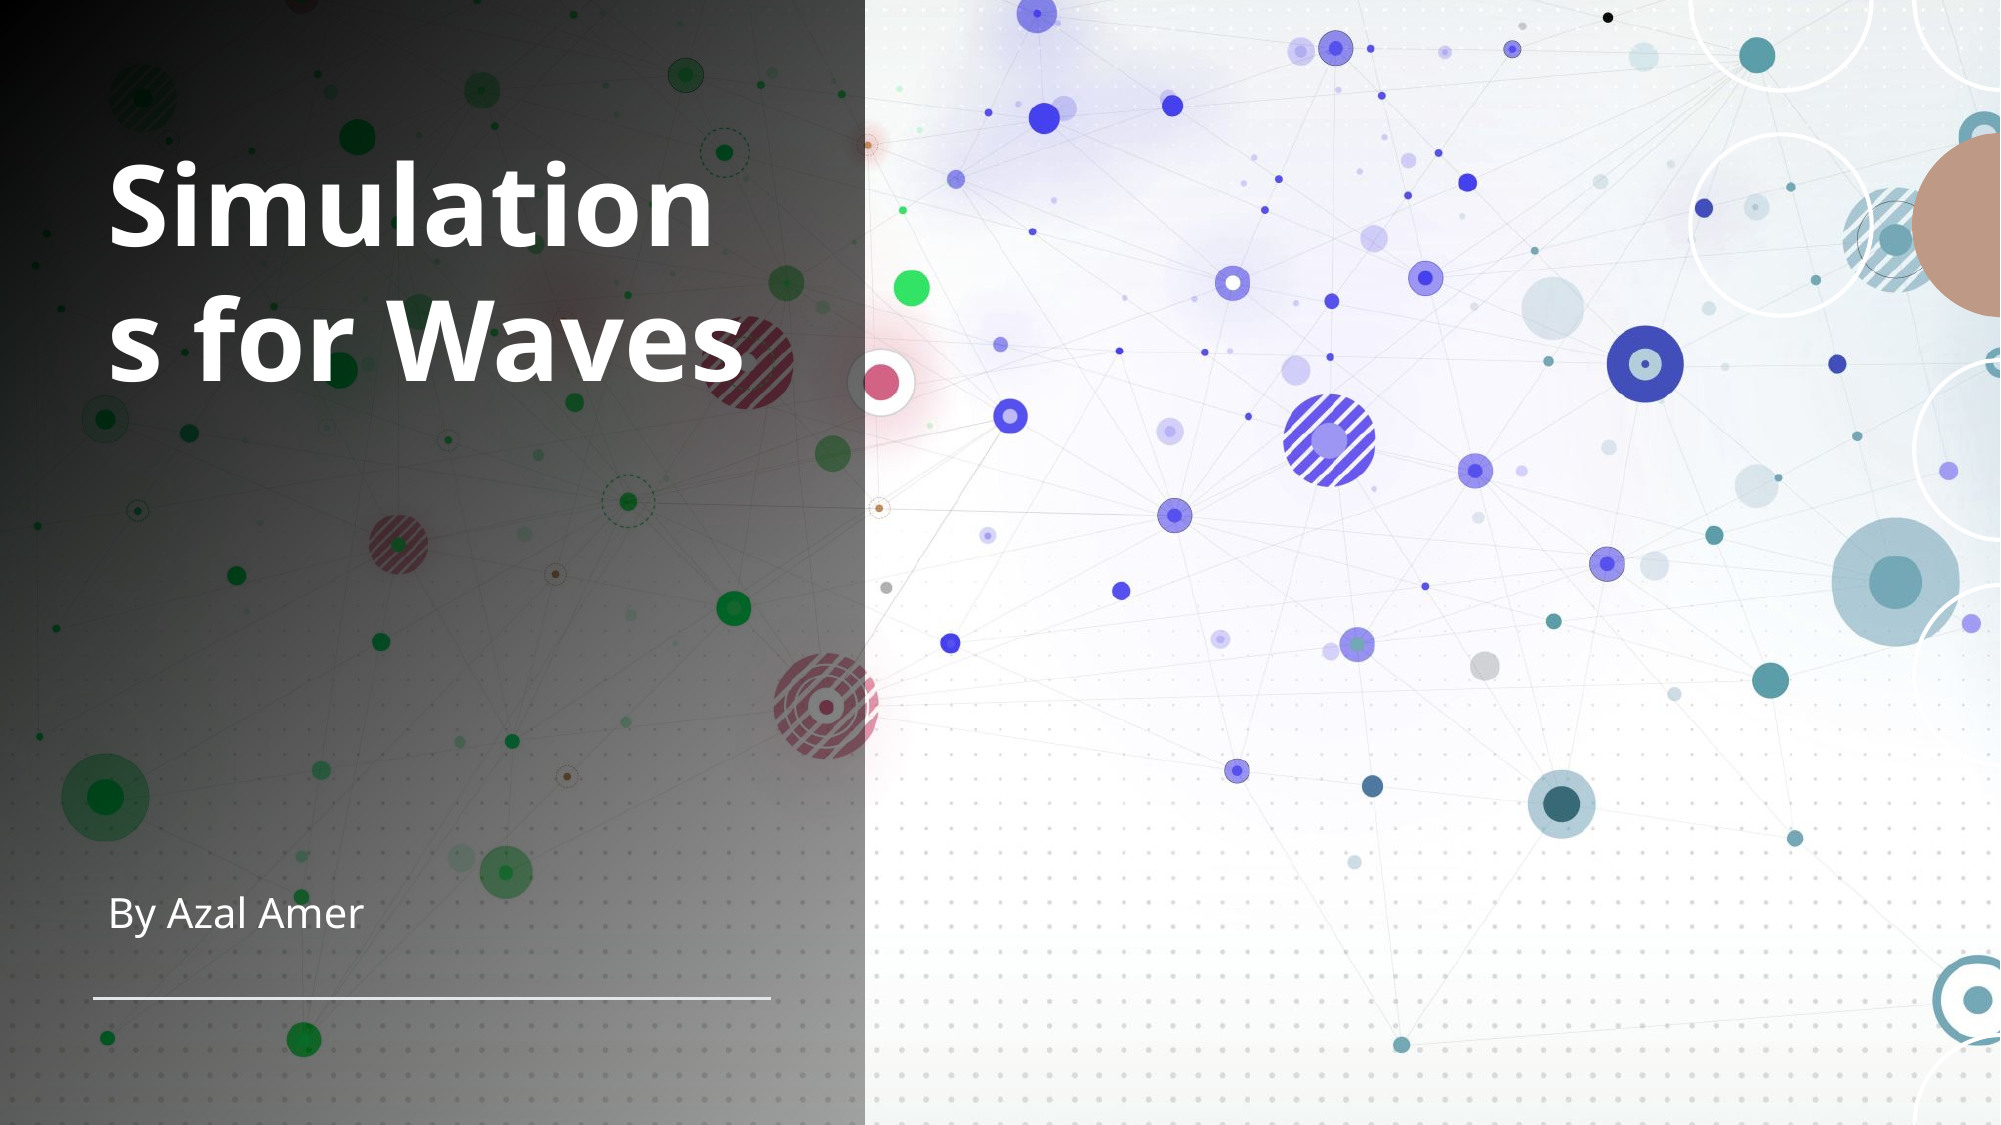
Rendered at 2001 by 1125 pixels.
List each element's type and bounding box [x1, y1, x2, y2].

text_box [1688, 0, 2000, 1125]
picture [0, 0, 1688, 1125]
